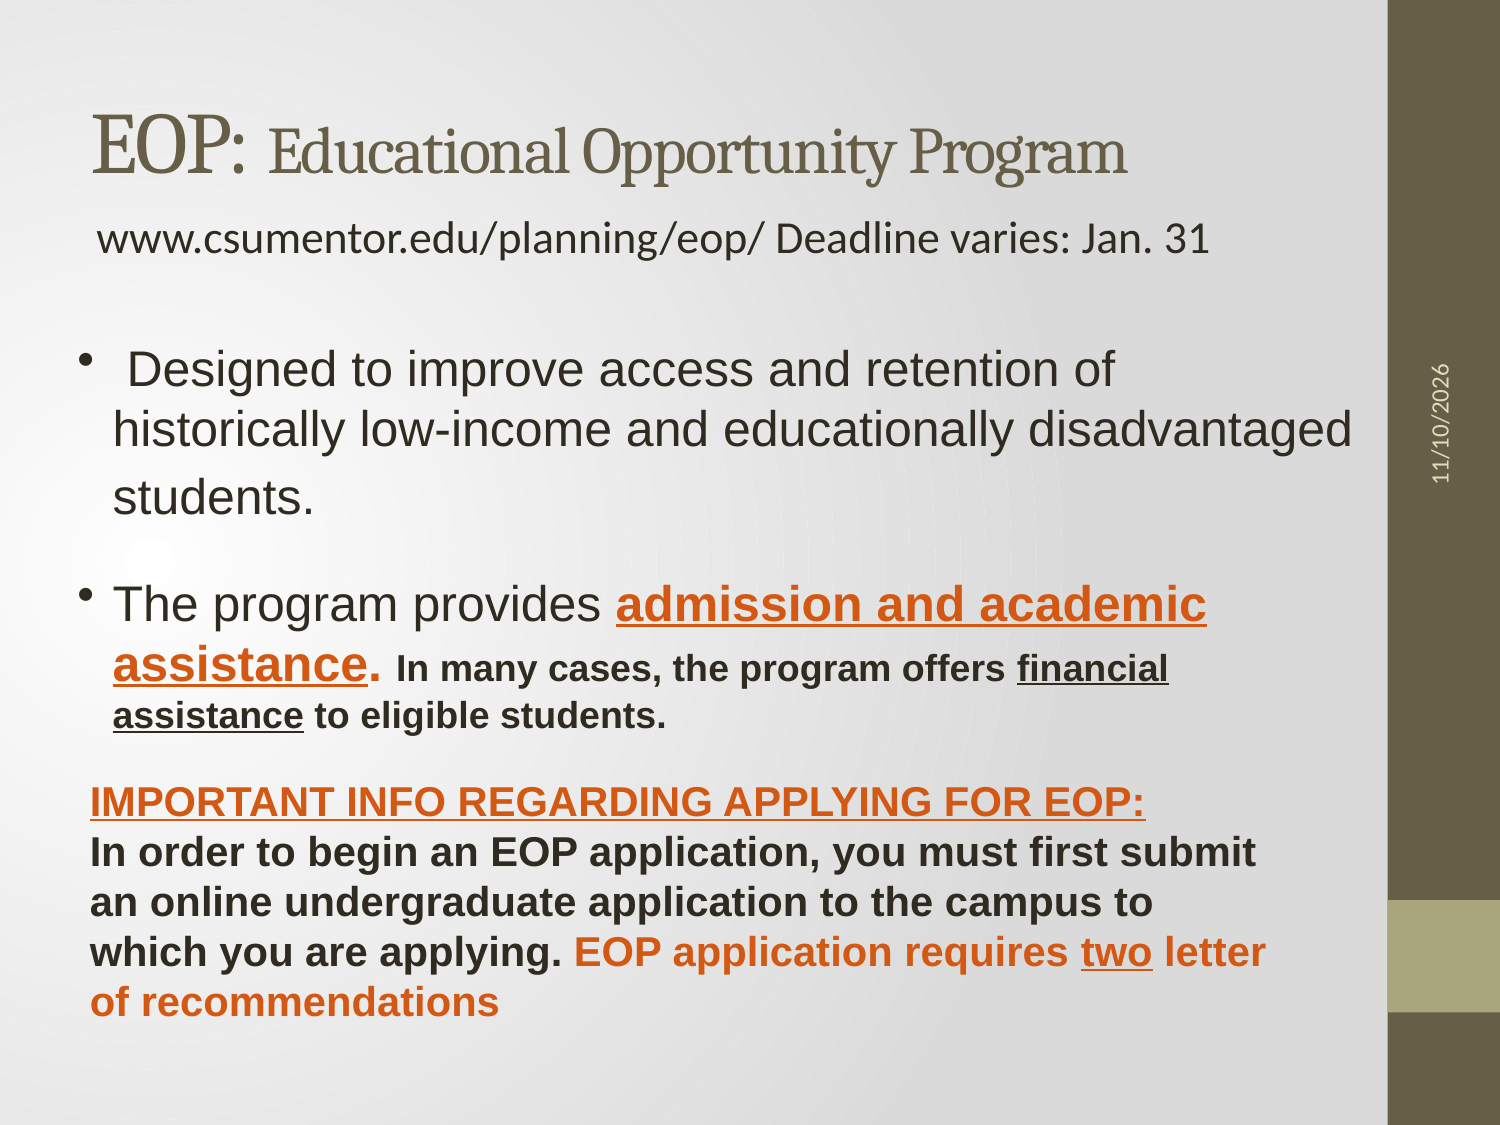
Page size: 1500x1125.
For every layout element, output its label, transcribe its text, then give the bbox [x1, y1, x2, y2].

text_box IMPORTANT INFO REGARDING APPLYING FOR EOP: In order to begin an EOP application, you must first submit an online undergraduate application to the campus to which you are applying. EOP application requires two letter of recommendations [75, 767, 1283, 1033]
list www.csumentor.edu/planning/eop/ Deadline varies: Jan. 31 [62, 199, 1363, 288]
text_box 9/27/2011 [1408, 100, 1469, 501]
text_box Designed to improve access and retention of historically low-income and educationally disadvantaged students. The program provides admission and academic assistance. In many cases, the program offers financial assistance to eligible students. [62, 328, 1375, 744]
title EOP: Educational Opportunity Program [75, 45, 1325, 199]
